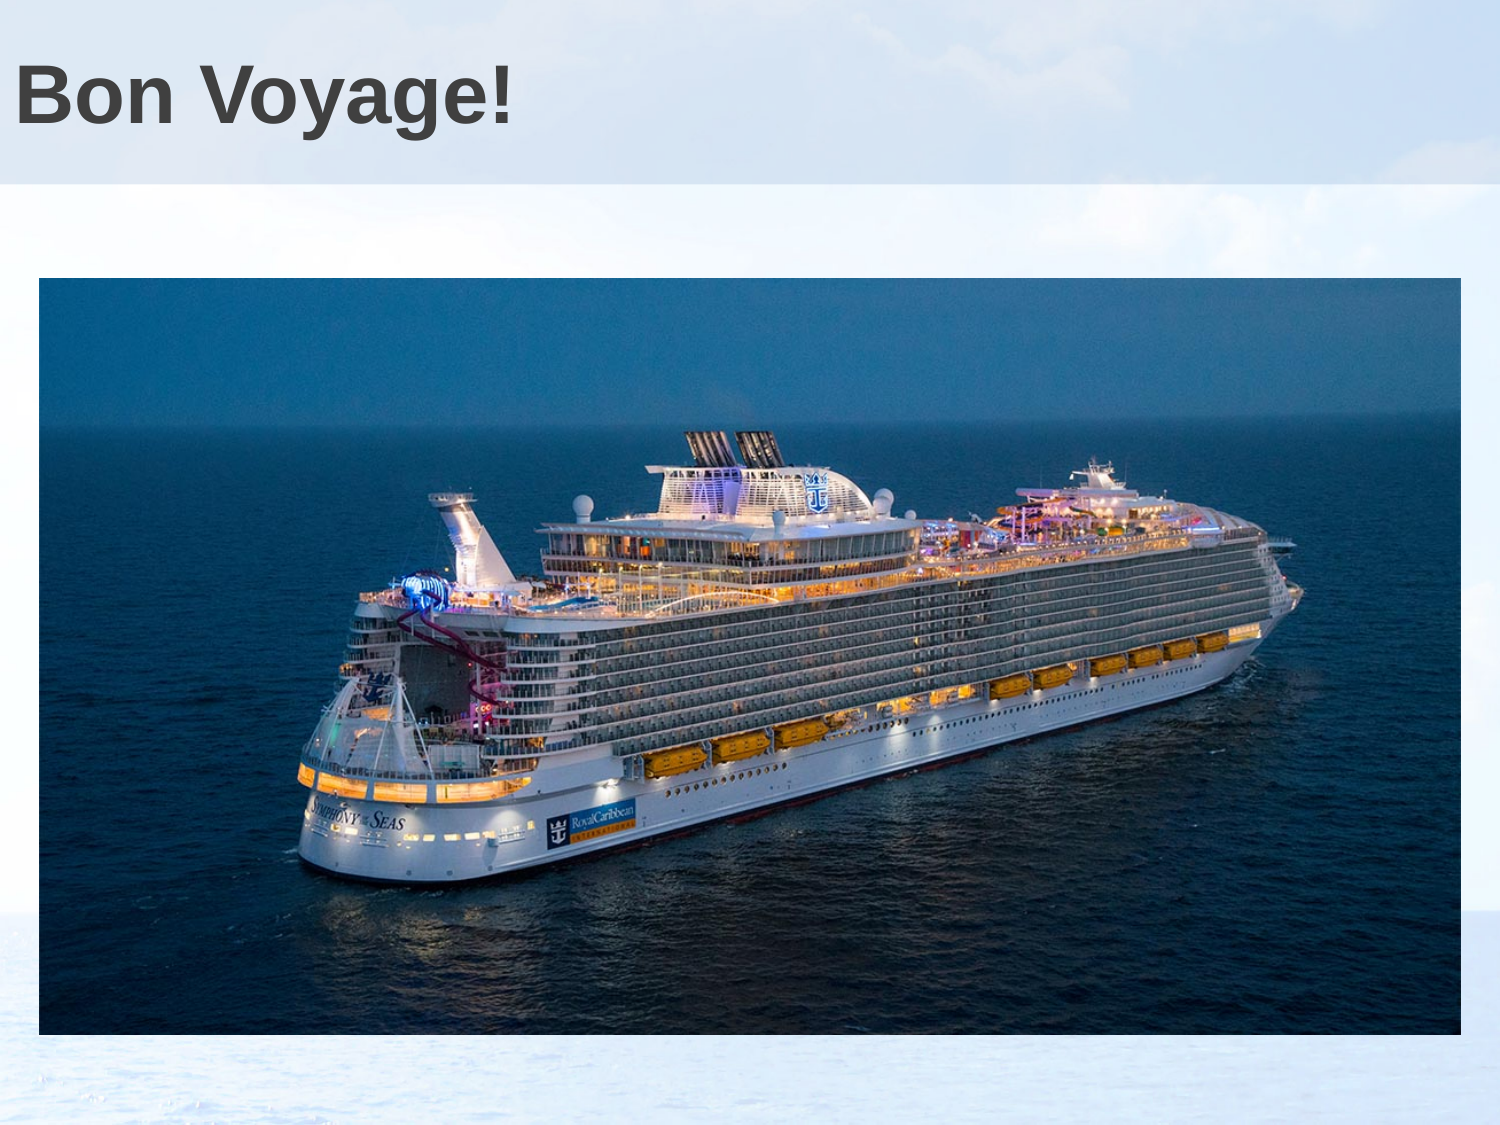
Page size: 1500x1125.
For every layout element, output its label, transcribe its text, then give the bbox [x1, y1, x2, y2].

title Bon Voyage! [0, 2, 1500, 179]
picture [0, 179, 1500, 1125]
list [39, 278, 1461, 1036]
